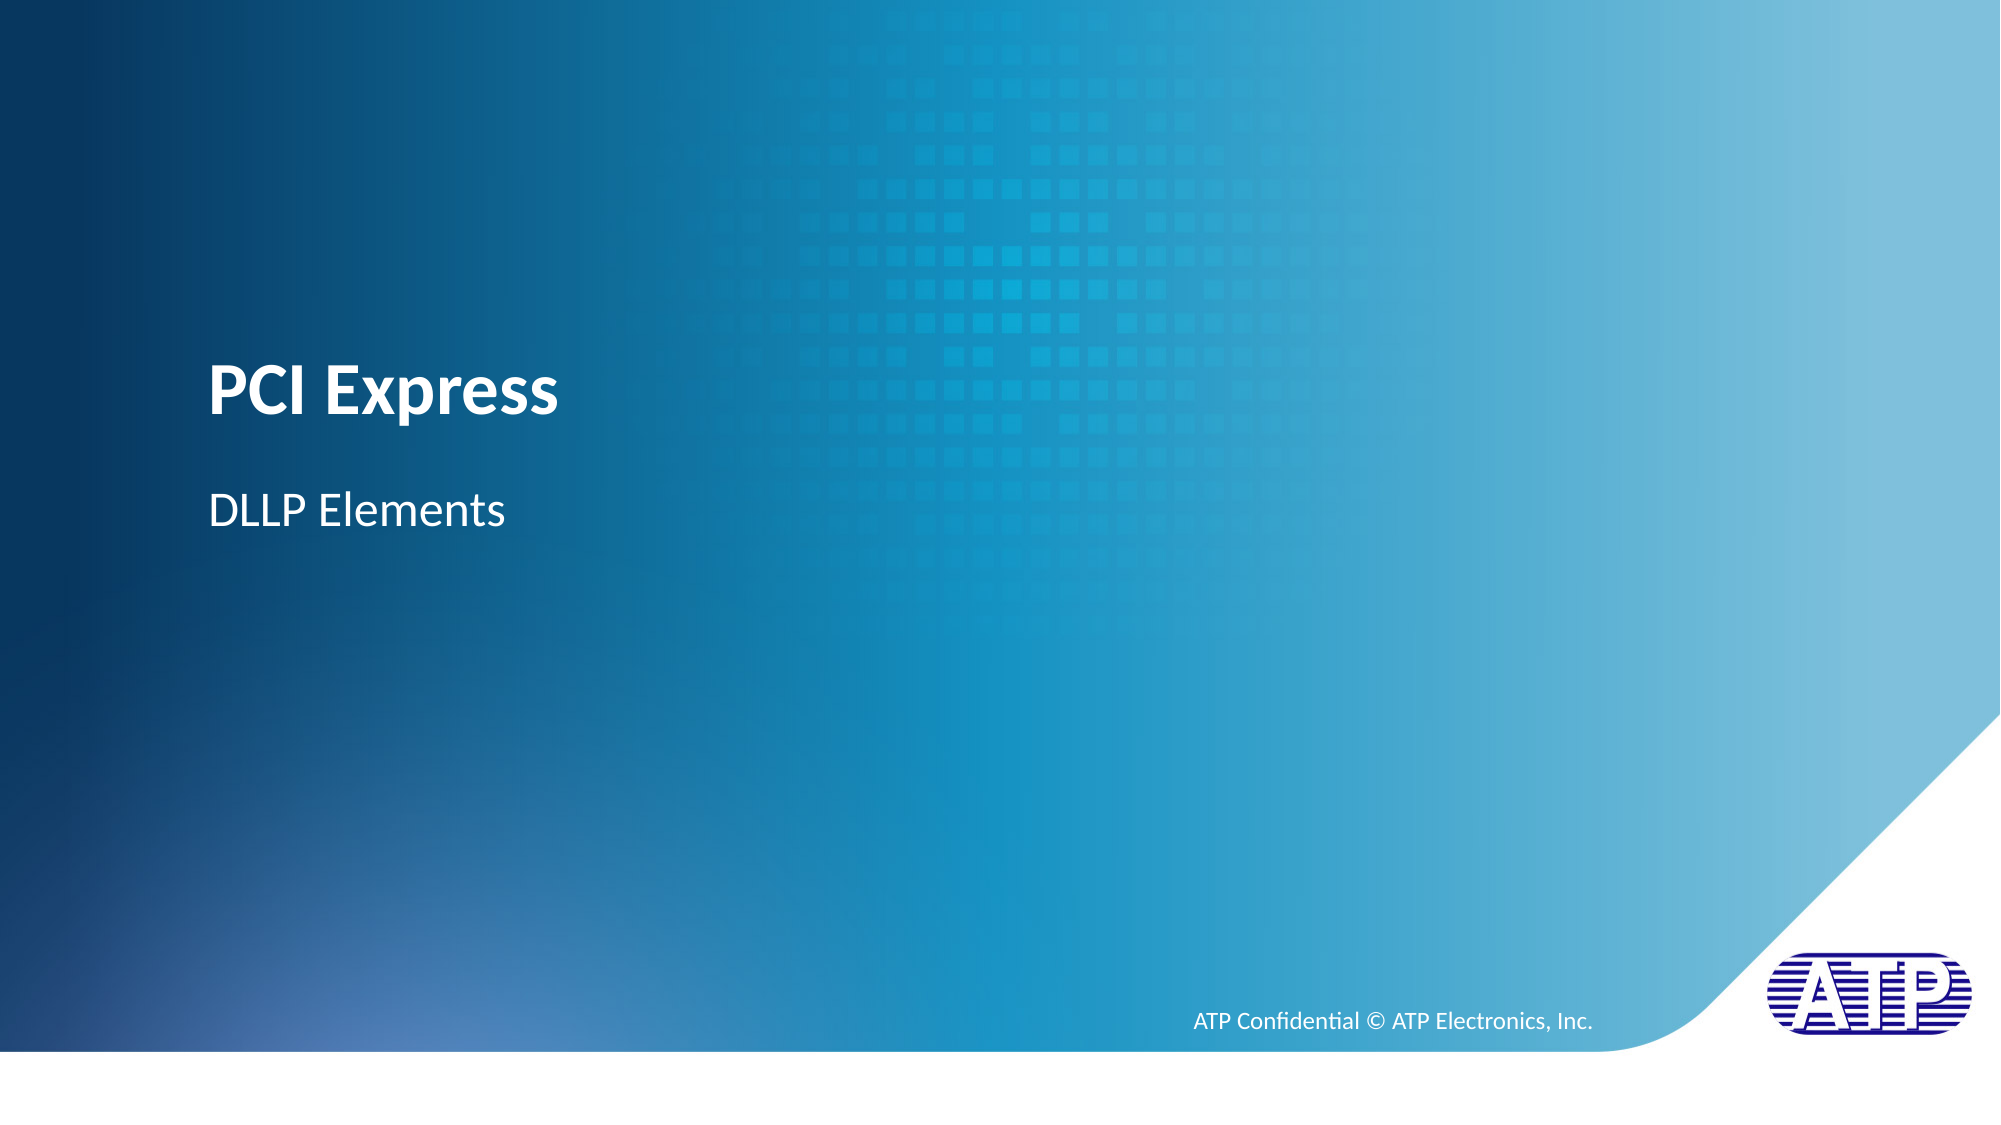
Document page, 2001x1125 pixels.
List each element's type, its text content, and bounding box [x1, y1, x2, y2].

list DLLP Elements [193, 469, 1814, 583]
picture [0, 0, 2000, 1125]
list PCI Express [193, 331, 1814, 469]
